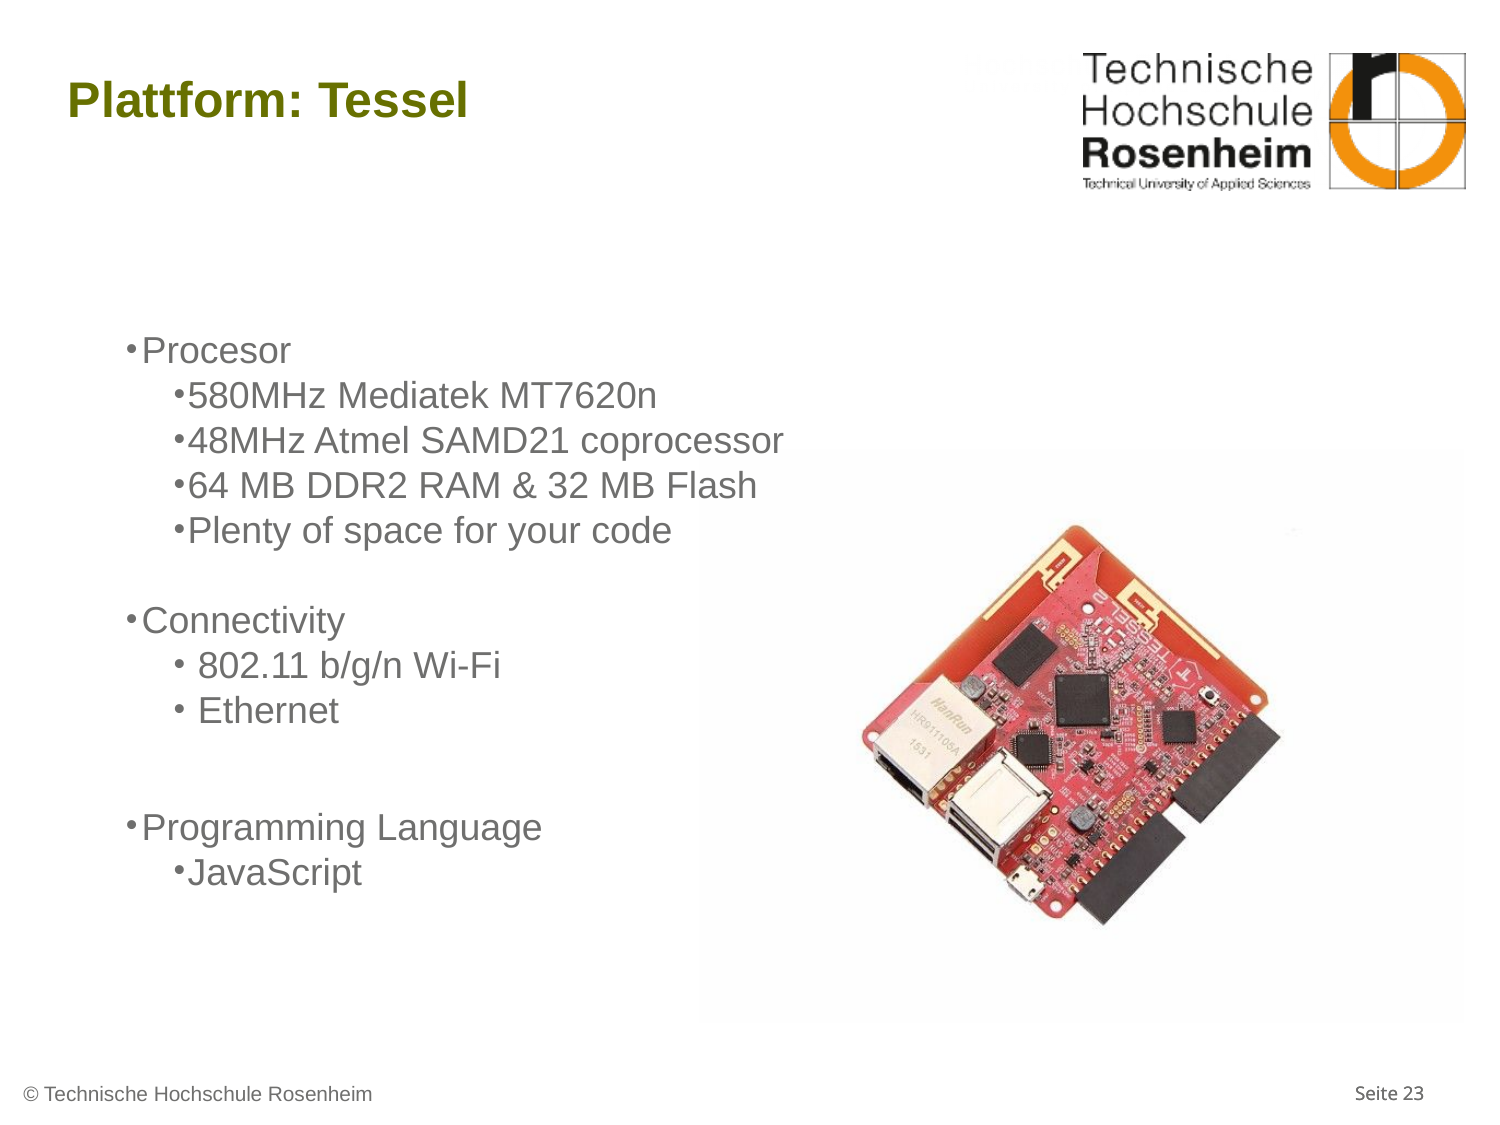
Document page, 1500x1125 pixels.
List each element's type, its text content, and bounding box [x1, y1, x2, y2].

title Plattform: Tessel [53, 59, 1050, 200]
list Procesor 580MHz Mediatek MT7620n 48MHz Atmel SAMD21 coprocessor 64 MB DDR2 RAM & 32 MB Flash Plenty of space for your code Connectivity 802.11 b/g/n Wi-Fi Ethernet Programming Language JavaScript [125, 326, 900, 1000]
picture [965, 53, 1466, 191]
picture [699, 449, 1464, 1023]
